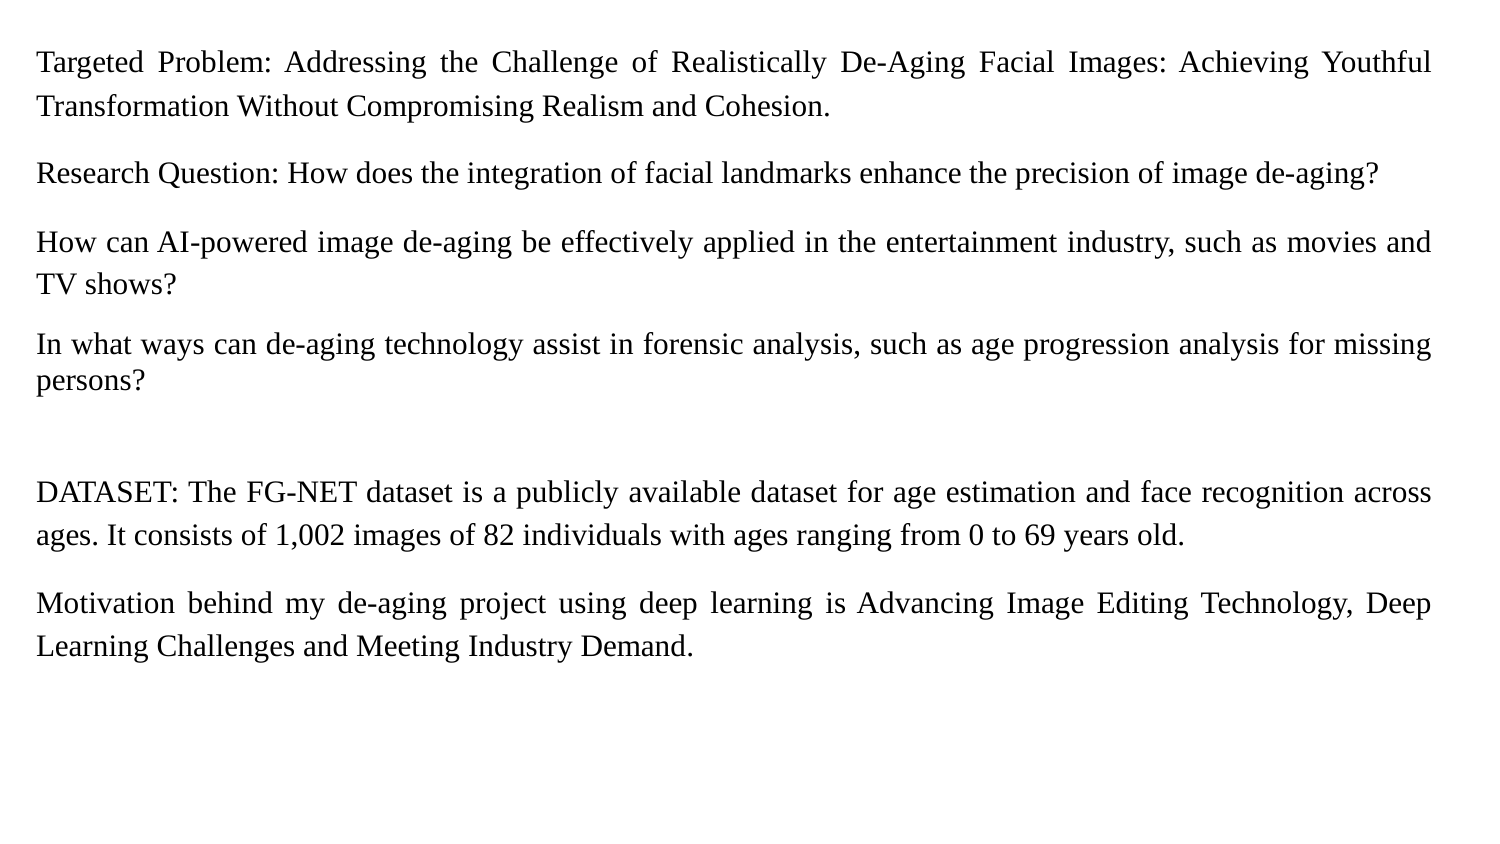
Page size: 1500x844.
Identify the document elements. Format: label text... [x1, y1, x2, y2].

list Targeted Problem: Addressing the Challenge of Realistically De-Aging Facial Images: Achieving Youthful Transformation Without Compromising Realism and Cohesion. Research Question: How does the integration of facial landmarks enhance the precision of image de-aging? How can AI-powered image de-aging be effectively applied in the entertainment industry, such as movies and TV shows? In what ways can de-aging technology assist in forensic analysis, such as age progression analysis for missing persons? DATASET: The FG-NET dataset is a publicly available dataset for age estimation and face recognition across ages. It consists of 1,002 images of 82 individuals with ages ranging from 0 to 69 years old. Motivation behind my de-aging project using deep learning is Advancing Image Editing Technology, Deep Learning Challenges and Meeting Industry Demand. [21, 21, 1449, 750]
